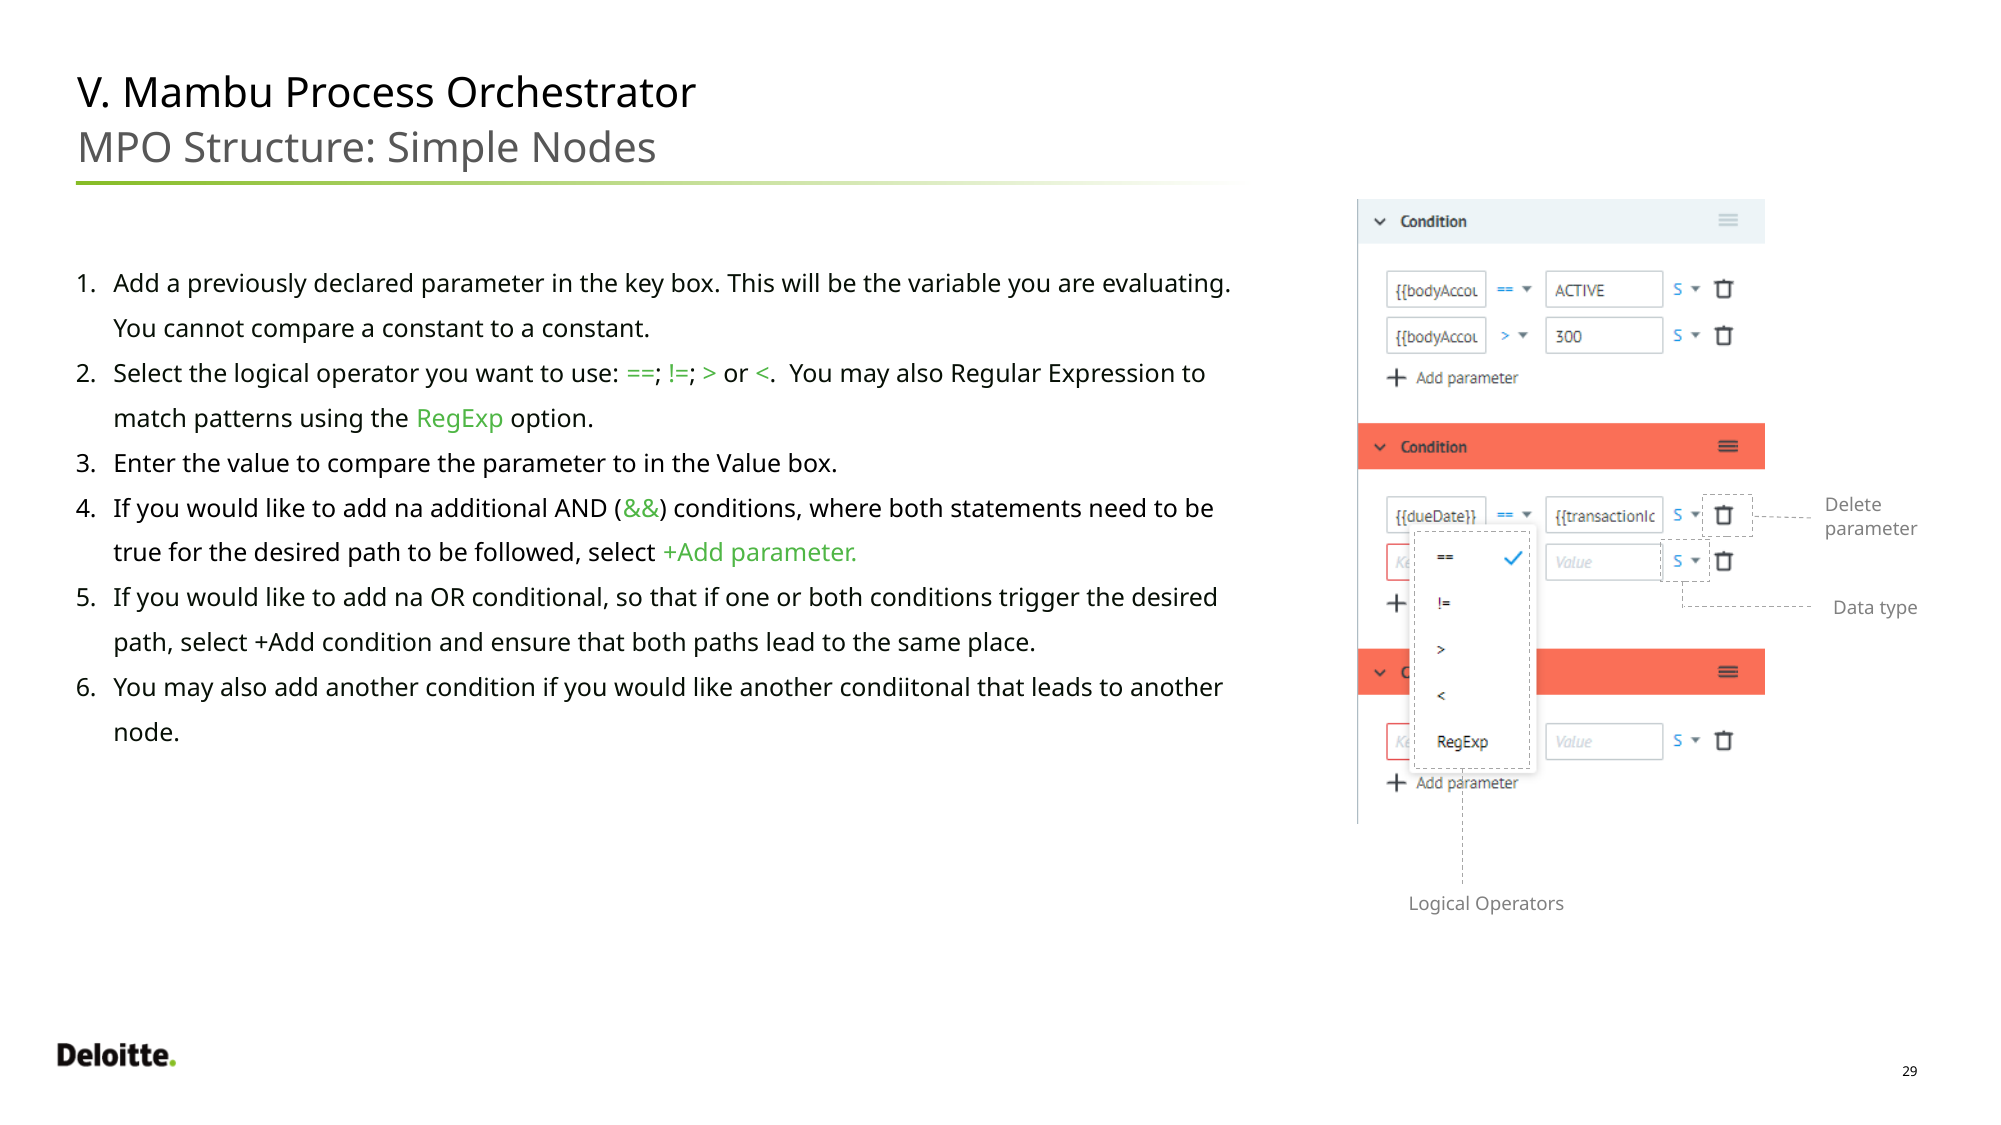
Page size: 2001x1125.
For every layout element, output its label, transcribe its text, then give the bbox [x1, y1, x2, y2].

text_box MPO Structure: Simple Nodes [77, 121, 1923, 200]
picture [46, 1029, 212, 1085]
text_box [1345, 199, 1956, 933]
text_box V. Mambu Process Orchestrator [77, 65, 1923, 121]
text_box Add a previously declared parameter in the key box. This will be the variable you are evaluating. You cannot compare a constant to a constant. Select the logical operator you want to use: ==; !=; > or <. You may also Regular Expression to match patterns using the RegExp option. Enter the value to compare the parameter to in the Value box. If you would like to add na additional AND (&&) conditions, where both statements need to be true for the desired path to be followed, select +Add parameter. If you would like to add na OR conditional, so that if one or both conditions trigger the desired path, select +Add condition and ensure that both paths lead to the same place. You may also add another condition if you would like another condiitonal that leads to another node. [75, 245, 1251, 784]
text_box [27, 0, 1752, 200]
